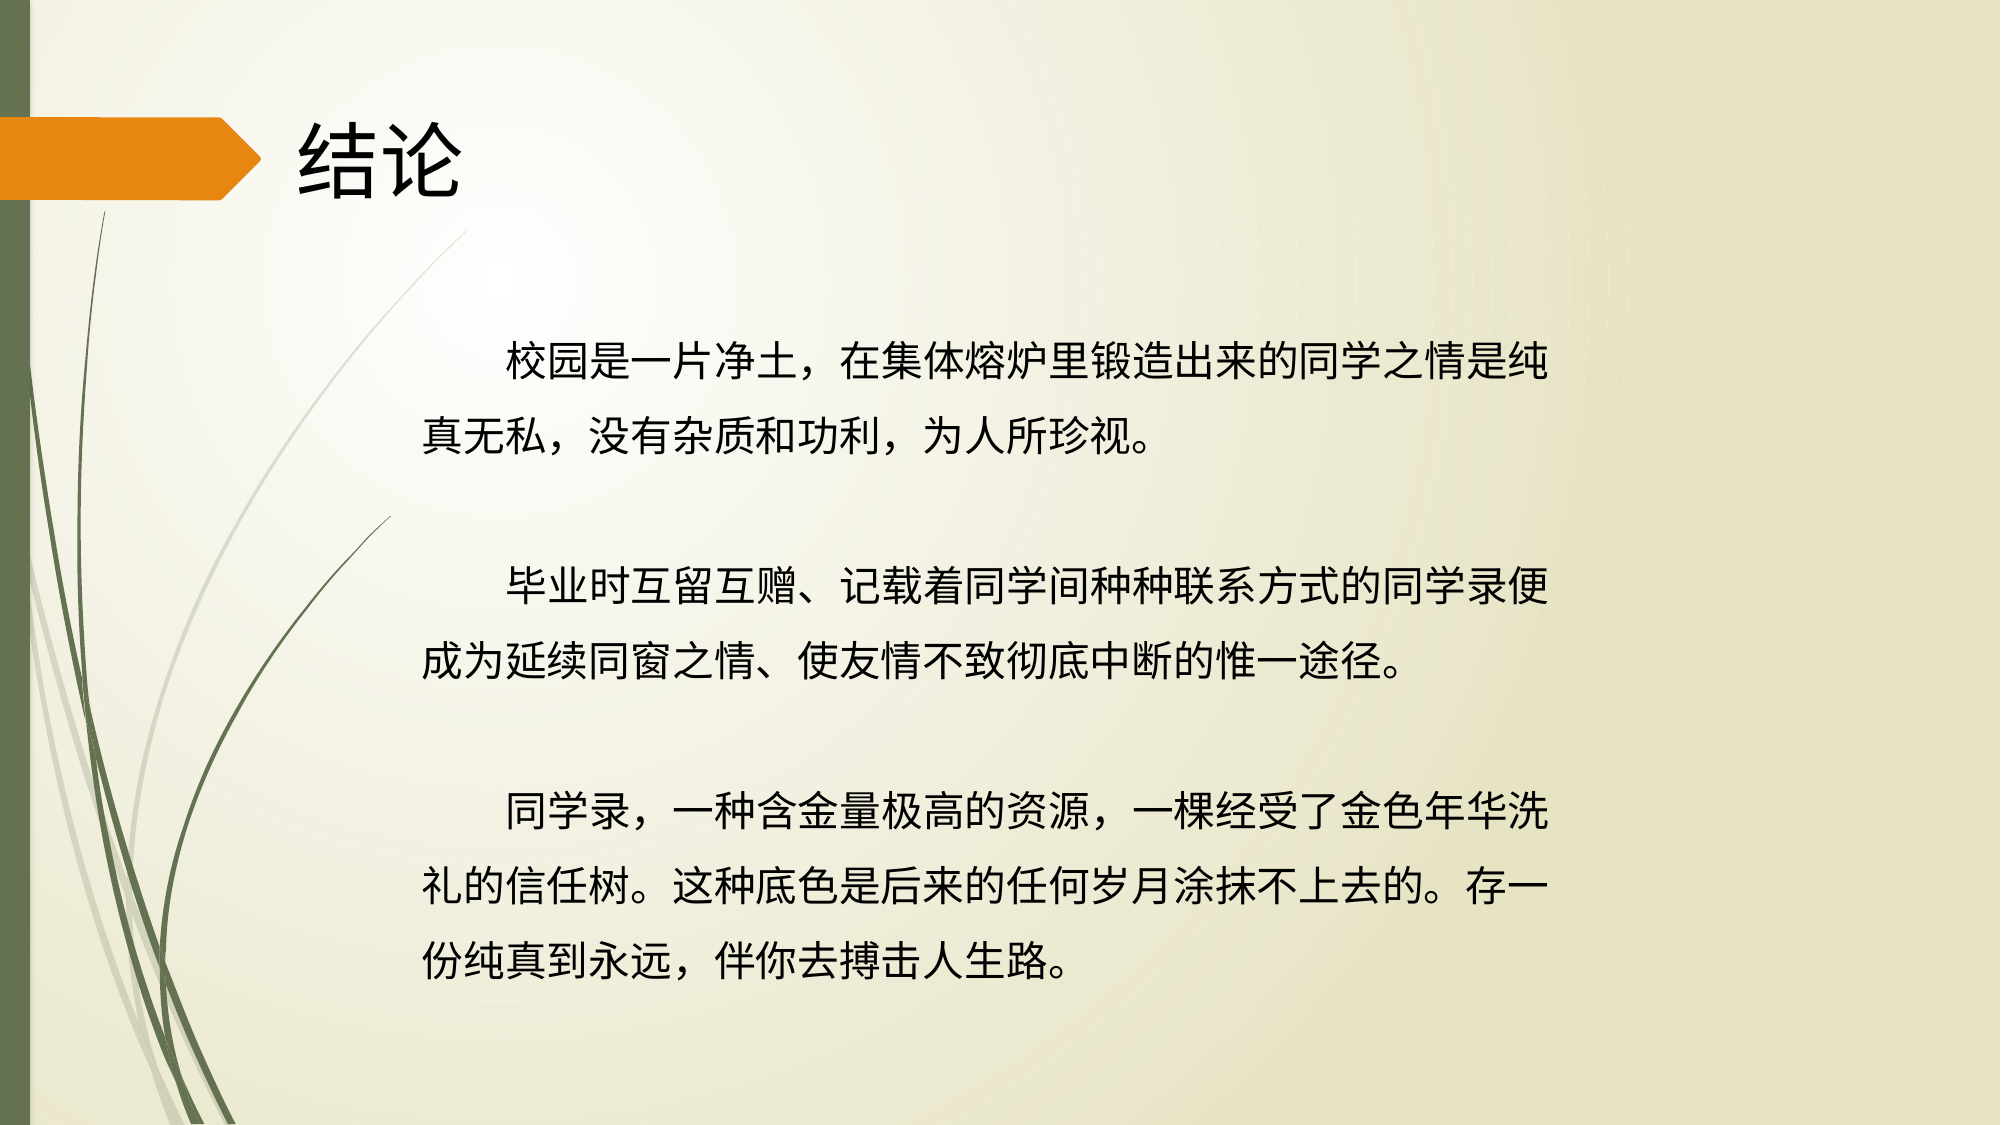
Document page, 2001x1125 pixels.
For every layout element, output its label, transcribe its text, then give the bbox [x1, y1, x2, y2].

text_box [300, 320, 406, 380]
text_box 校园是一片净土，在集体熔炉里锻造出来的同学之情是纯真无私，没有杂质和功利，为人所珍视。 毕业时互留互赠、记载着同学间种种联系方式的同学录便成为延续同窗之情、使友情不致彻底中断的惟一途径。 同学录，一种含金量极高的资源，一棵经受了金色年华洗礼的信任树。这种底色是后来的任何岁月涂抹不上去的。存一份纯真到永远，伴你去搏击人生路。 [406, 302, 1594, 993]
text_box 结论 [282, 101, 1000, 217]
